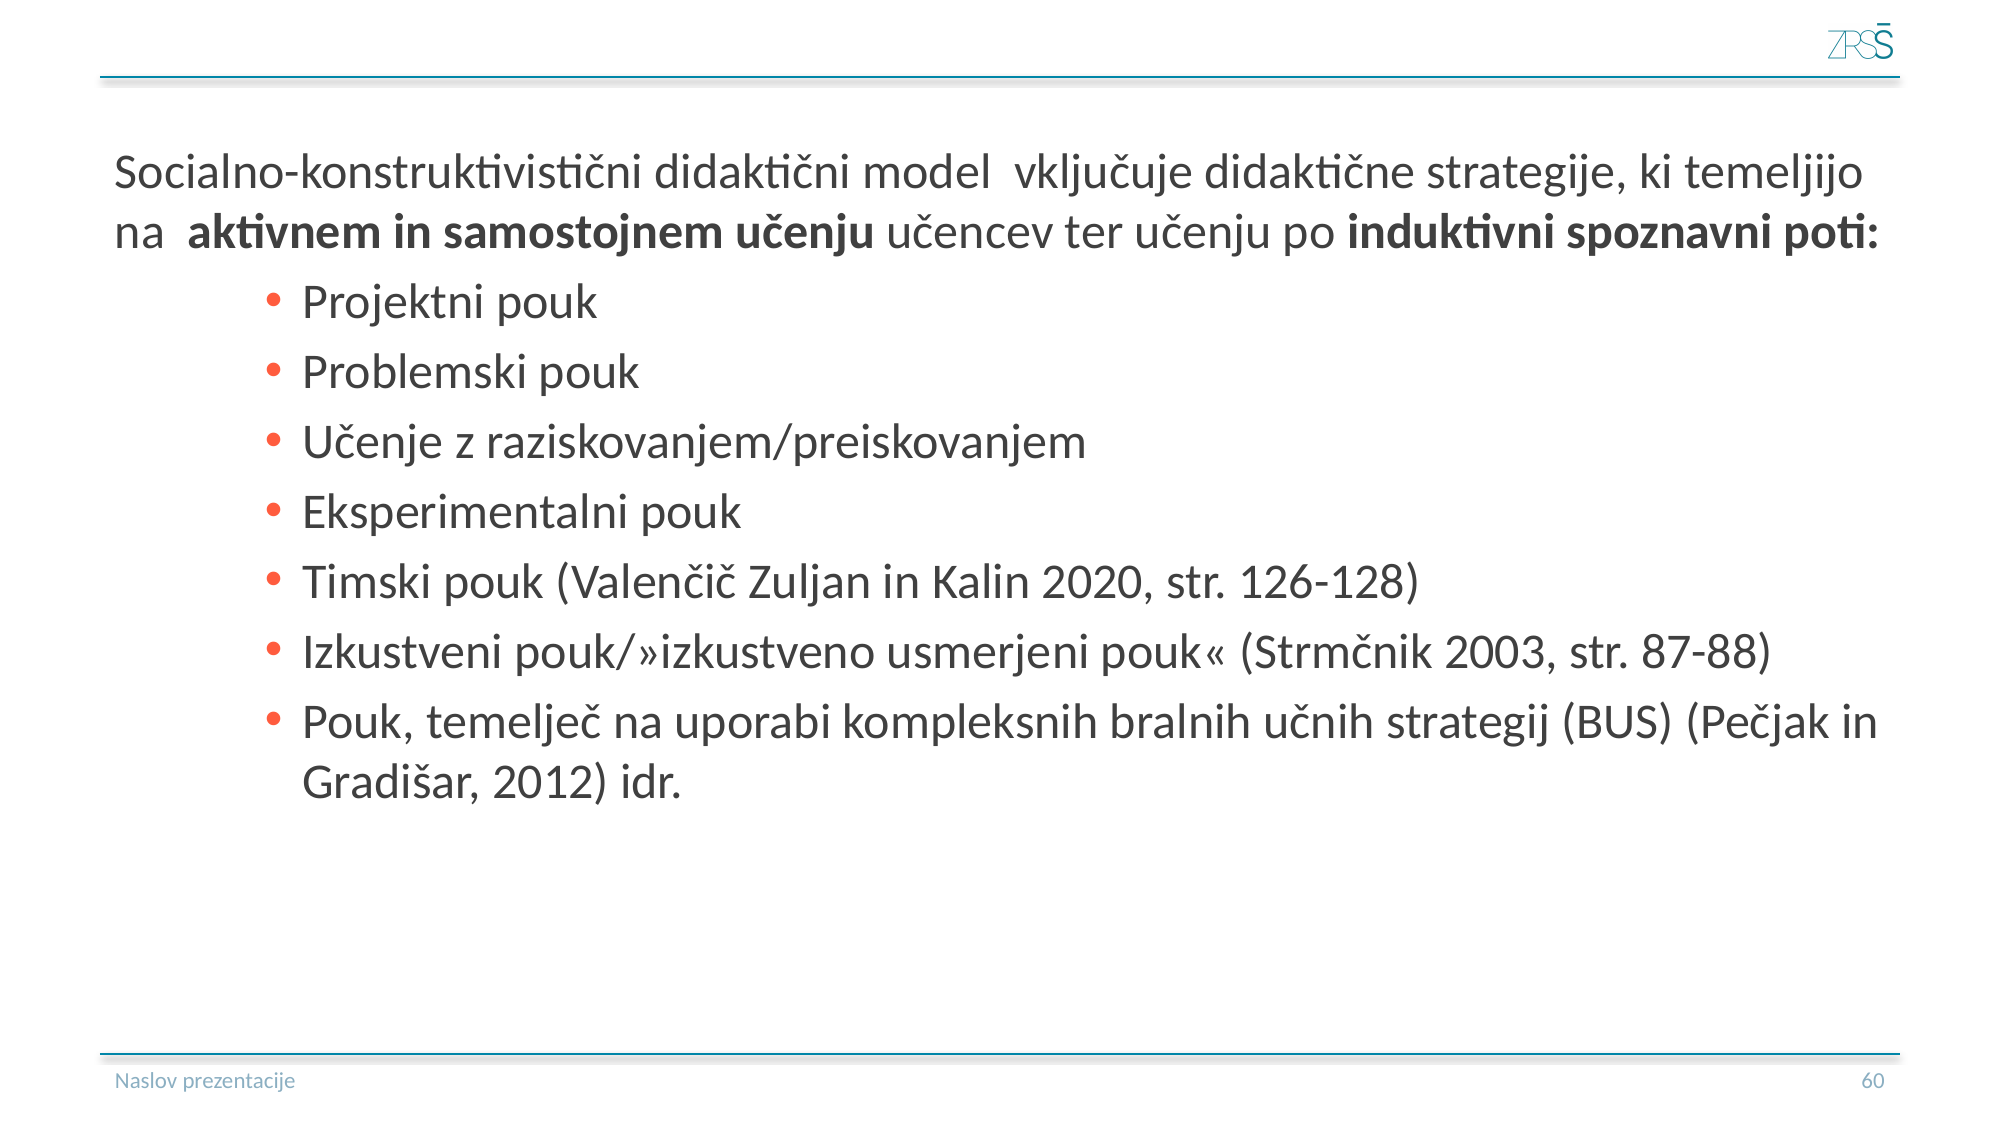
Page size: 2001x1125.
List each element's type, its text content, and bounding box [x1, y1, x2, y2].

list Socialno-konstruktivistični didaktični model vključuje didaktične strategije, ki temeljijo na aktivnem in samostojnem učenju učencev ter učenju po induktivni spoznavni poti: Projektni pouk Problemski pouk Učenje z raziskovanjem/preiskovanjem Eksperimentalni pouk Timski pouk (Valenčič Zuljan in Kalin 2020, str. 126-128) Izkustveni pouk/»izkustveno usmerjeni pouk« (Strmčnik 2003, str. 87-88) Pouk, temelječ na uporabi kompleksnih bralnih učnih strategij (BUS) (Pečjak in Gradišar, 2012) idr. [99, 131, 1900, 1005]
slide_number 61 [1433, 1057, 1900, 1118]
footer Naslov prezentacije [99, 1057, 1317, 1118]
picture [1828, 23, 1893, 59]
